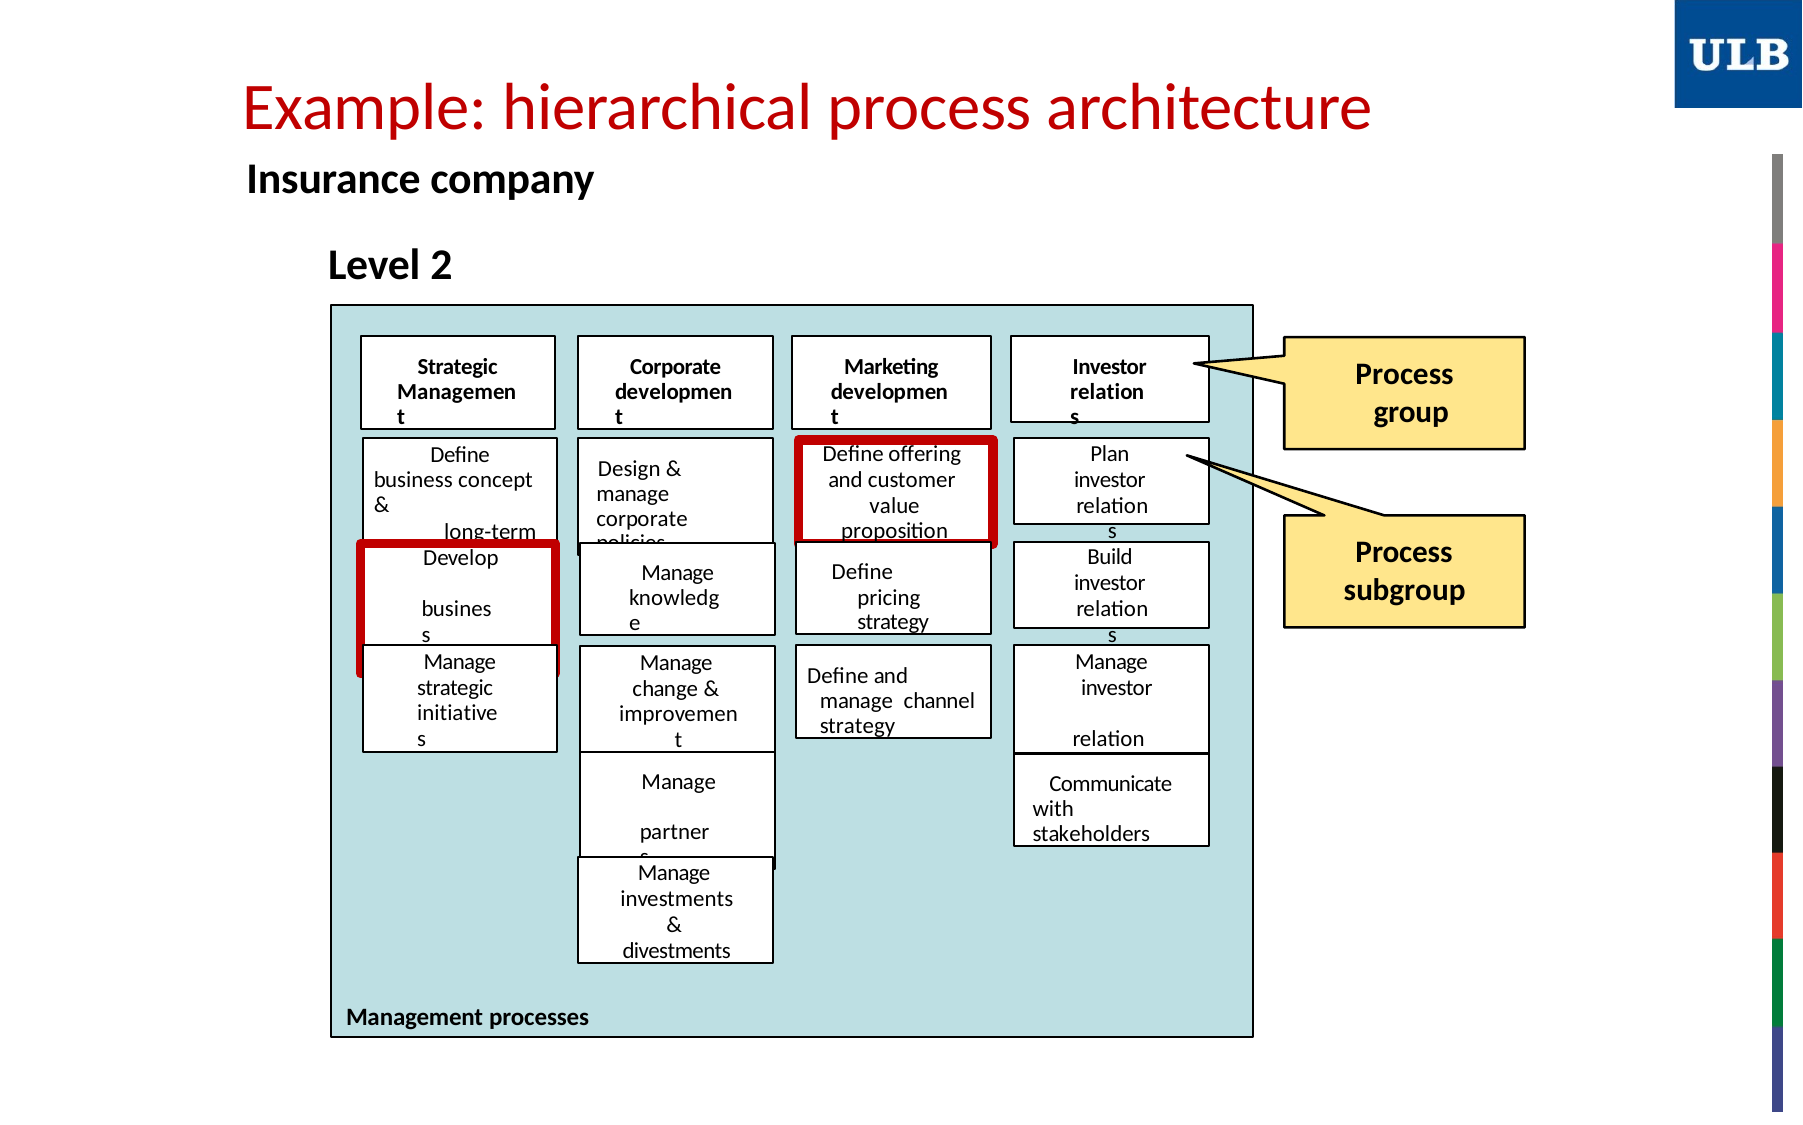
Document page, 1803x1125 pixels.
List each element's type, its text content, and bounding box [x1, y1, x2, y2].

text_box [329, 303, 1255, 1039]
picture [1772, 154, 1783, 333]
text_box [1185, 453, 1527, 630]
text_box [1012, 540, 1180, 629]
text_box Insurance company Level 2 [244, 252, 601, 289]
picture [1772, 418, 1783, 1112]
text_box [1009, 334, 1194, 424]
picture [1674, 0, 1802, 108]
title Example: hierarchical process architecture [240, 61, 1385, 252]
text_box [1192, 335, 1527, 451]
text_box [1012, 436, 1187, 526]
